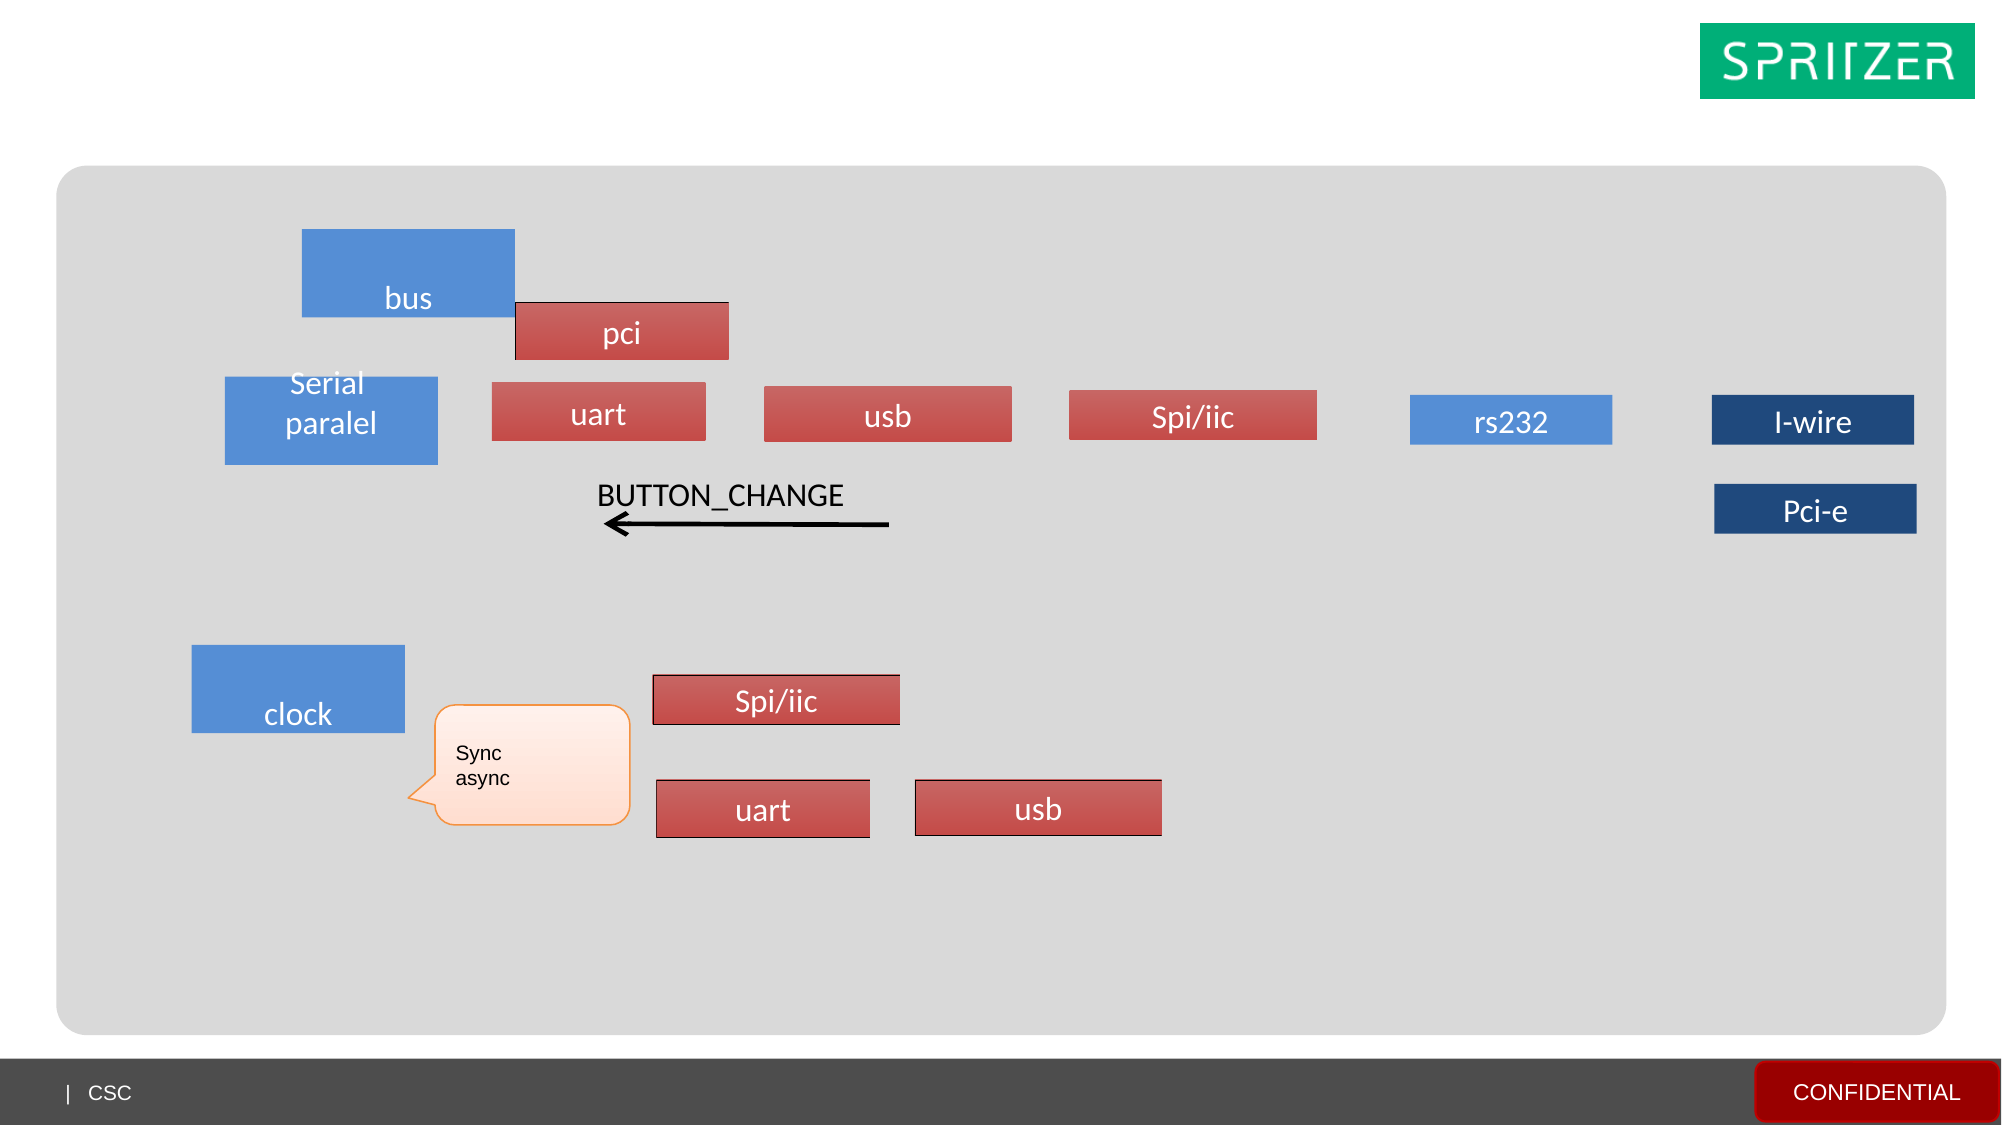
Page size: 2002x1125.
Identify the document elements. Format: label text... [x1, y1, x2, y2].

text_box usb [914, 779, 1162, 836]
text_box uart [491, 382, 706, 441]
text_box Spi/iic [1069, 390, 1317, 440]
text_box Serial paralel [224, 376, 438, 465]
text_box [603, 521, 889, 536]
text_box pci [515, 302, 729, 360]
text_box bus [301, 229, 515, 318]
text_box BUTTON_CHANGE [582, 465, 909, 521]
text_box uart [656, 779, 870, 838]
text_box rs232 [1410, 394, 1613, 445]
text_box Spi/iic [652, 674, 900, 725]
picture [1700, 23, 1975, 99]
text_box I-wire [1711, 394, 1915, 445]
text_box Pci-e [1714, 483, 1917, 534]
text_box clock [191, 644, 405, 734]
text_box Sync async [408, 704, 630, 825]
text_box usb [764, 386, 1012, 442]
